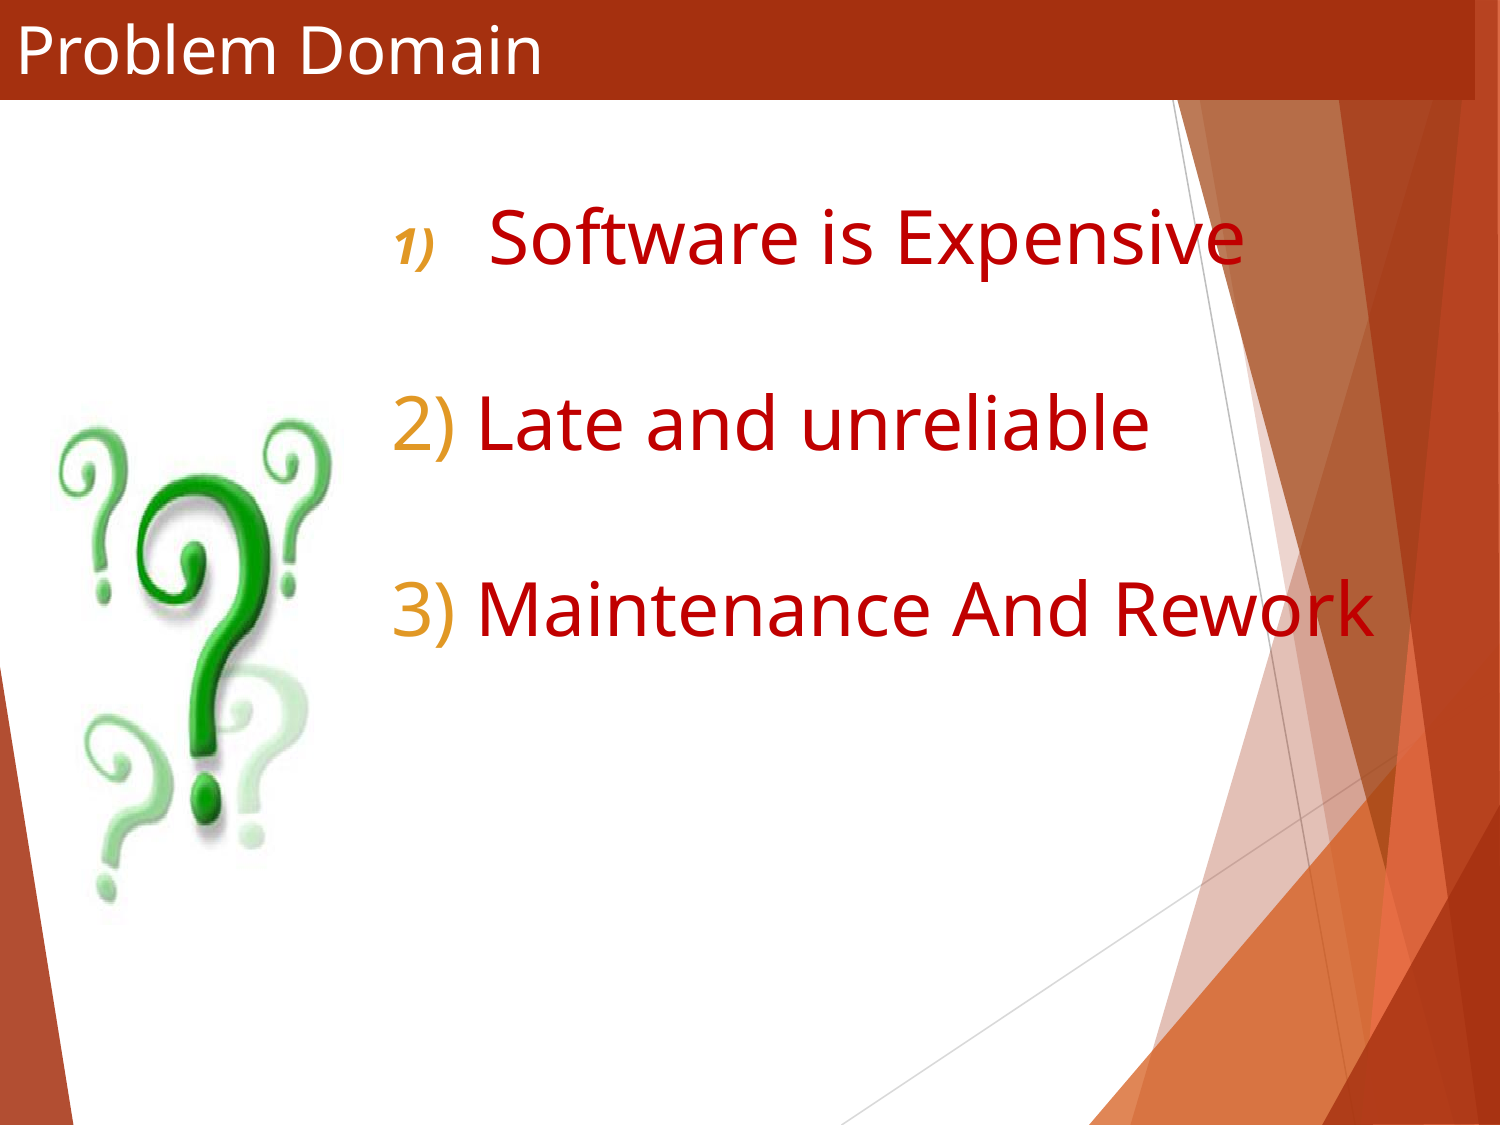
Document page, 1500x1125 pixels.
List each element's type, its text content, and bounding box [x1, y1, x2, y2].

picture [49, 374, 344, 926]
title Problem Domain [0, 0, 1475, 100]
list Software is Expensive Late and unreliable Maintenance And Rework [376, 200, 1477, 950]
